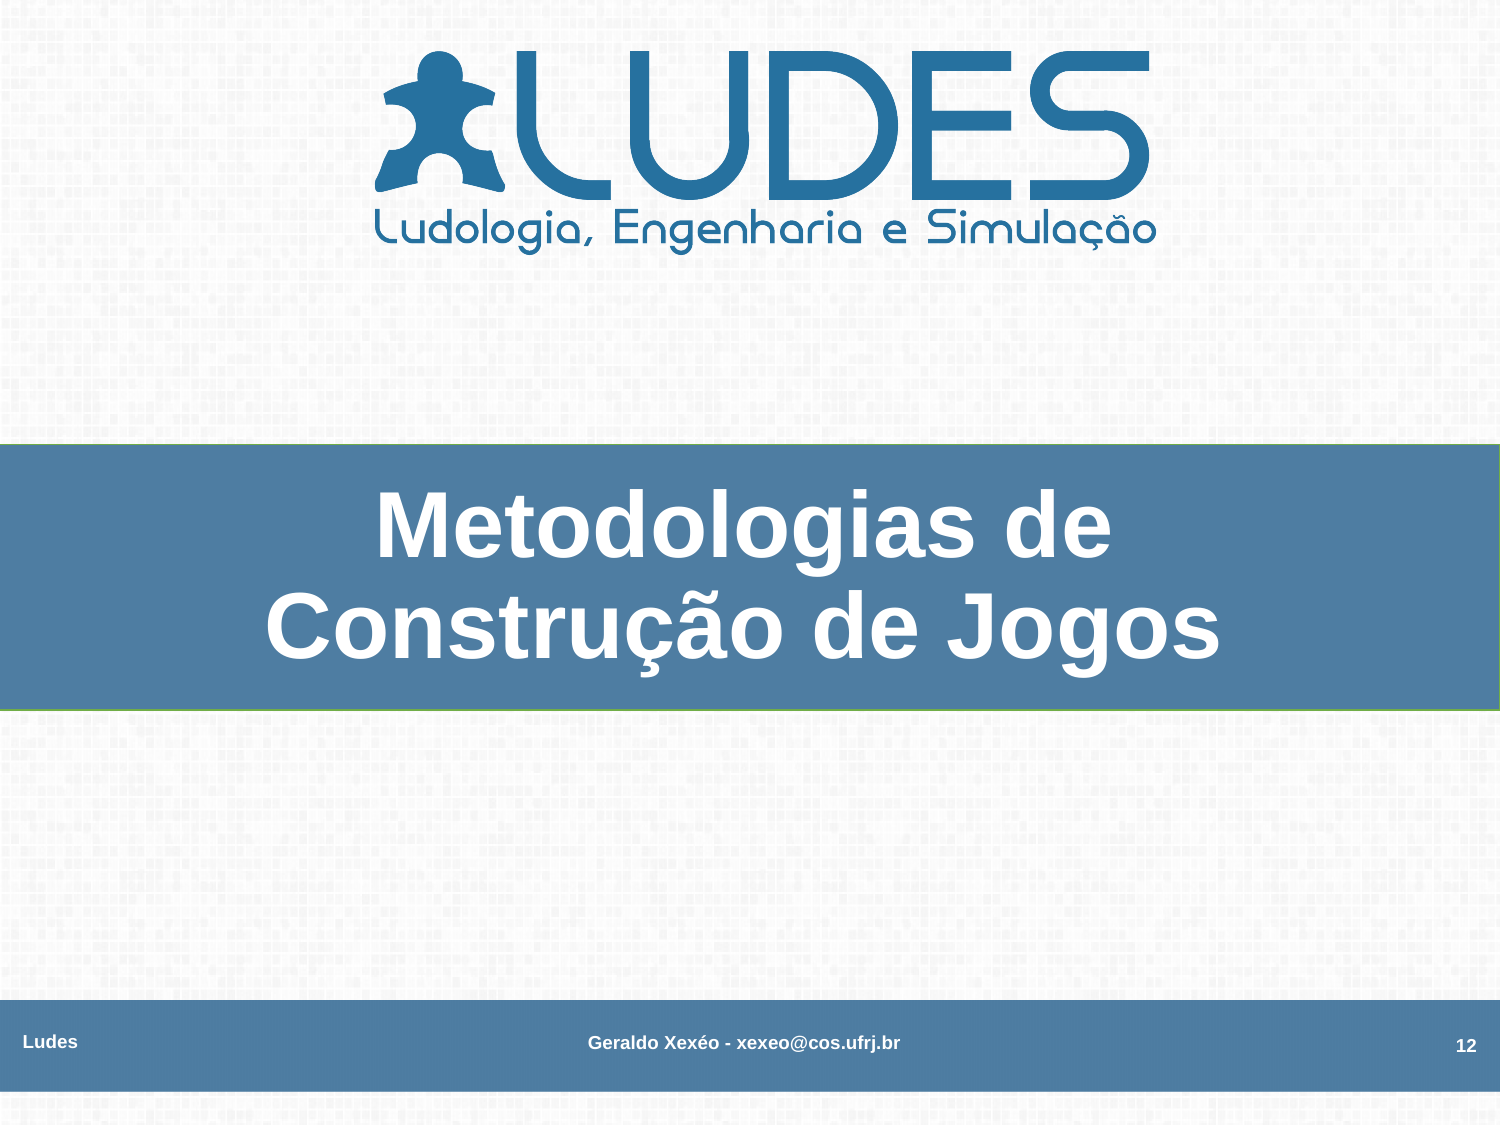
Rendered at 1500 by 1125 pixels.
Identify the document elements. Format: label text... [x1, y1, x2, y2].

picture [0, 0, 1500, 444]
slide_number 12 [1297, 1021, 1492, 1069]
title Metodologias de Construção de Jogos [97, 444, 1392, 711]
picture [0, 711, 1500, 1125]
slide_number Ludes [7, 1017, 203, 1066]
footer Geraldo Xexéo - xexeo@cos.ufrj.br [526, 1018, 962, 1066]
